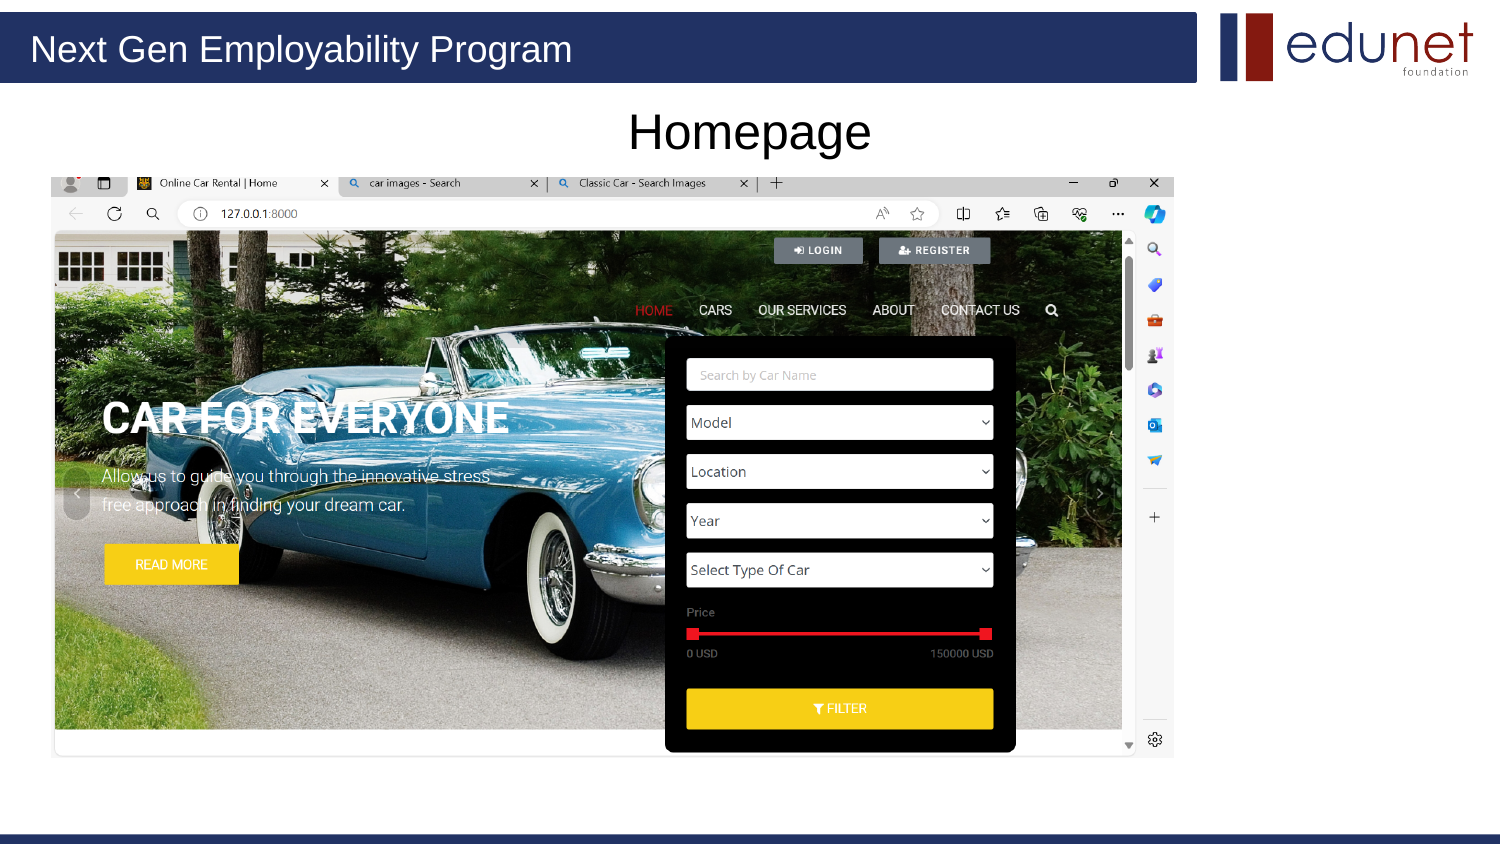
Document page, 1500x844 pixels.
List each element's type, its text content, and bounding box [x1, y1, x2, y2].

title Homepage [25, 100, 1475, 175]
picture [1279, 14, 1482, 83]
picture [50, 177, 1174, 759]
